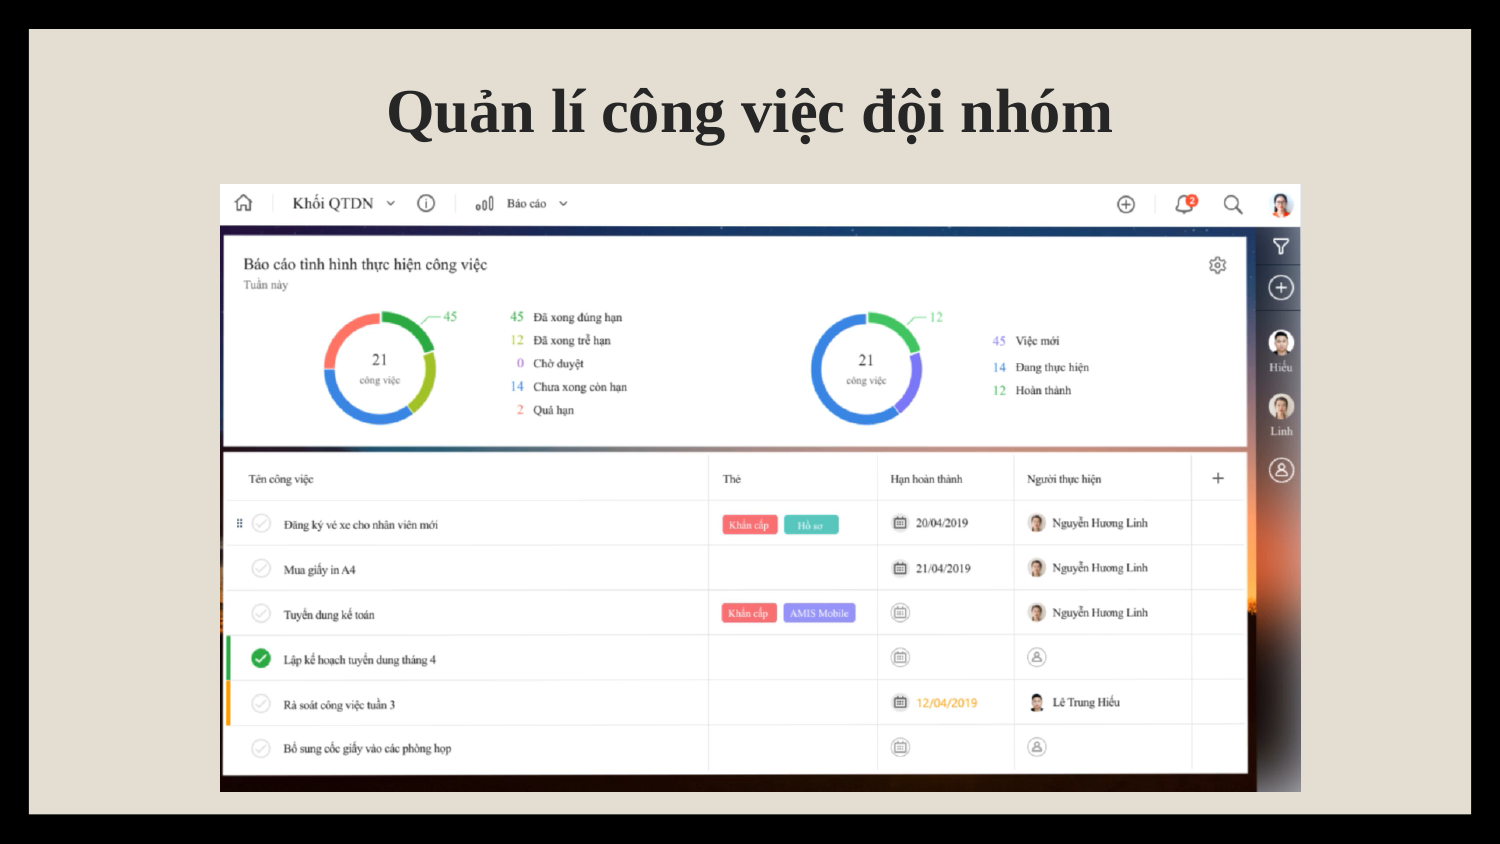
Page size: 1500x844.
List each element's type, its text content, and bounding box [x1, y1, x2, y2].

title Quản lí công việc đội nhóm [126, 88, 1374, 137]
picture [220, 184, 1301, 792]
